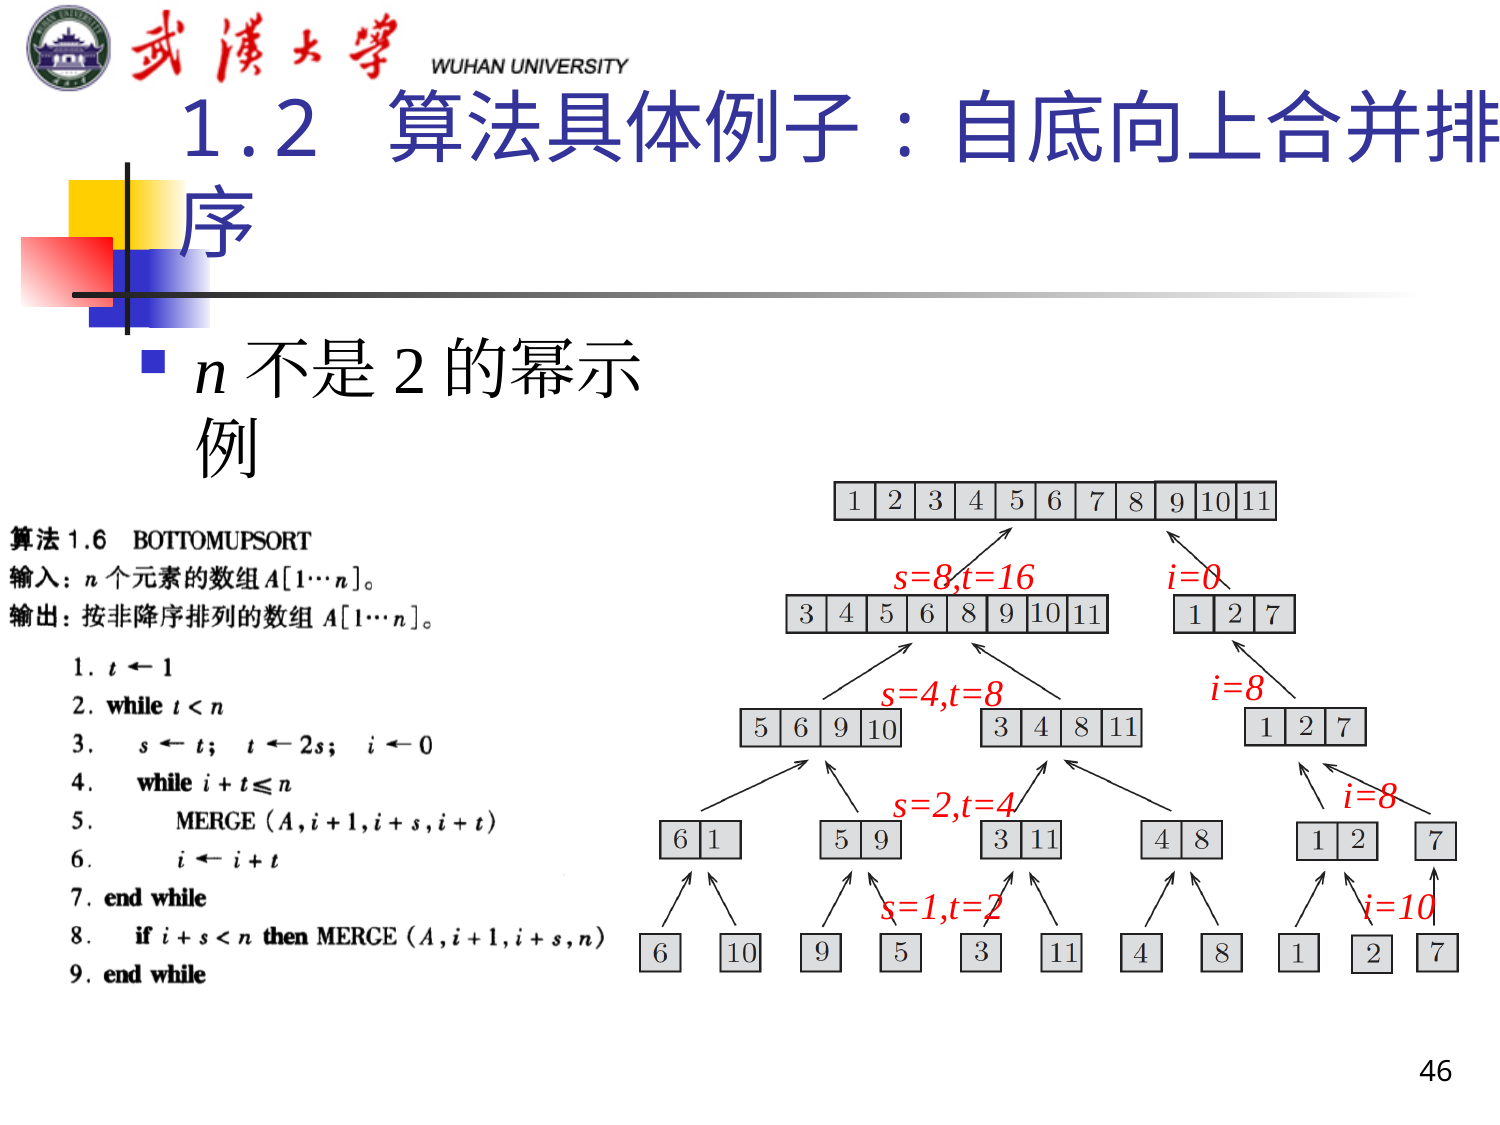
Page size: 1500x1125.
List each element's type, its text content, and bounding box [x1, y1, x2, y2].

text_box n不是2的幂示例 [123, 319, 704, 428]
picture [0, 520, 609, 987]
picture [630, 464, 1470, 987]
picture [0, 0, 643, 93]
slide_number 46 [1155, 1024, 1468, 1100]
text_box 1.2 算法具体例子:自底向上合并排序 [162, 35, 1500, 275]
